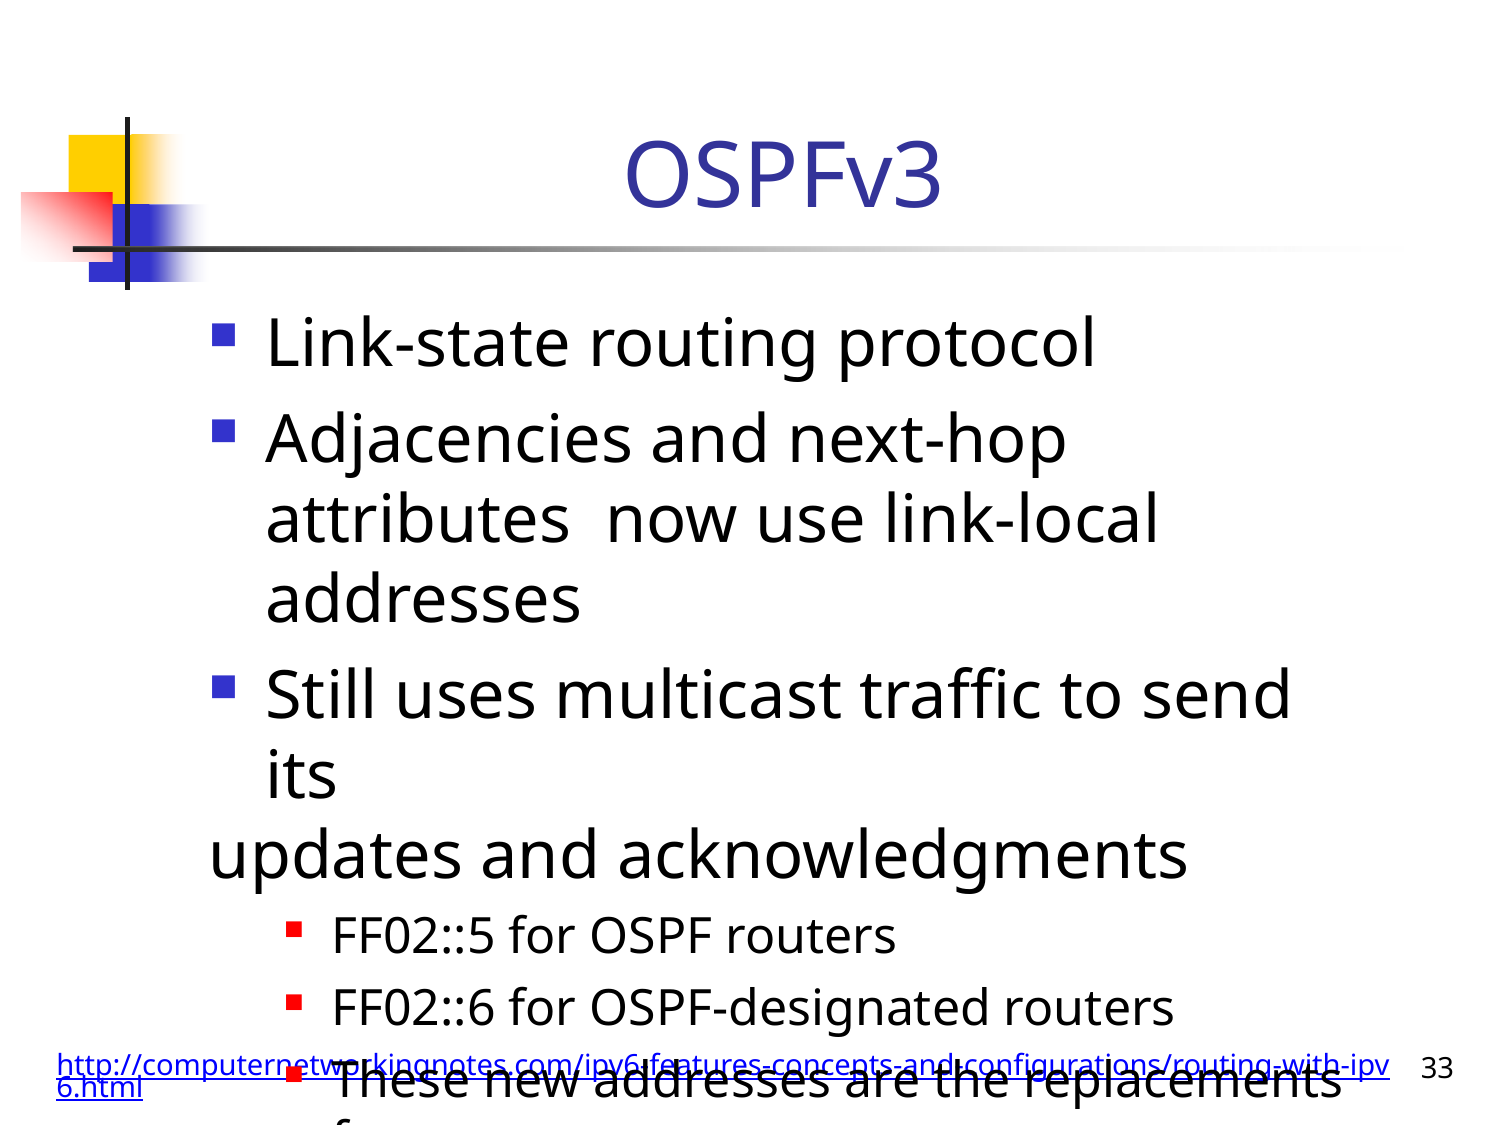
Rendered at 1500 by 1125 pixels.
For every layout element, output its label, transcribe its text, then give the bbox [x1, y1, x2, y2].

picture [20, 192, 1423, 282]
picture [131, 134, 135, 204]
title OSPFv3 [135, 116, 1364, 227]
slide_number 33 [1386, 1057, 1457, 1094]
text_box http://computernetworkingnotes.com/ipv6-features-concepts-and-configurations/routing-with-ipv6.html [54, 1053, 206, 1087]
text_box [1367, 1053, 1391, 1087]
text_box Link-state routing protocol Adjacencies and next-hop attributes now use link-local addresses Still uses multicast traffic to send its updates and acknowledgments FF02::5 for OSPF routers FF02::6 for OSPF-designated routers These new addresses are the replacements for 224.0.0.5 and 224.0.0.6, respectively [206, 299, 1367, 1125]
